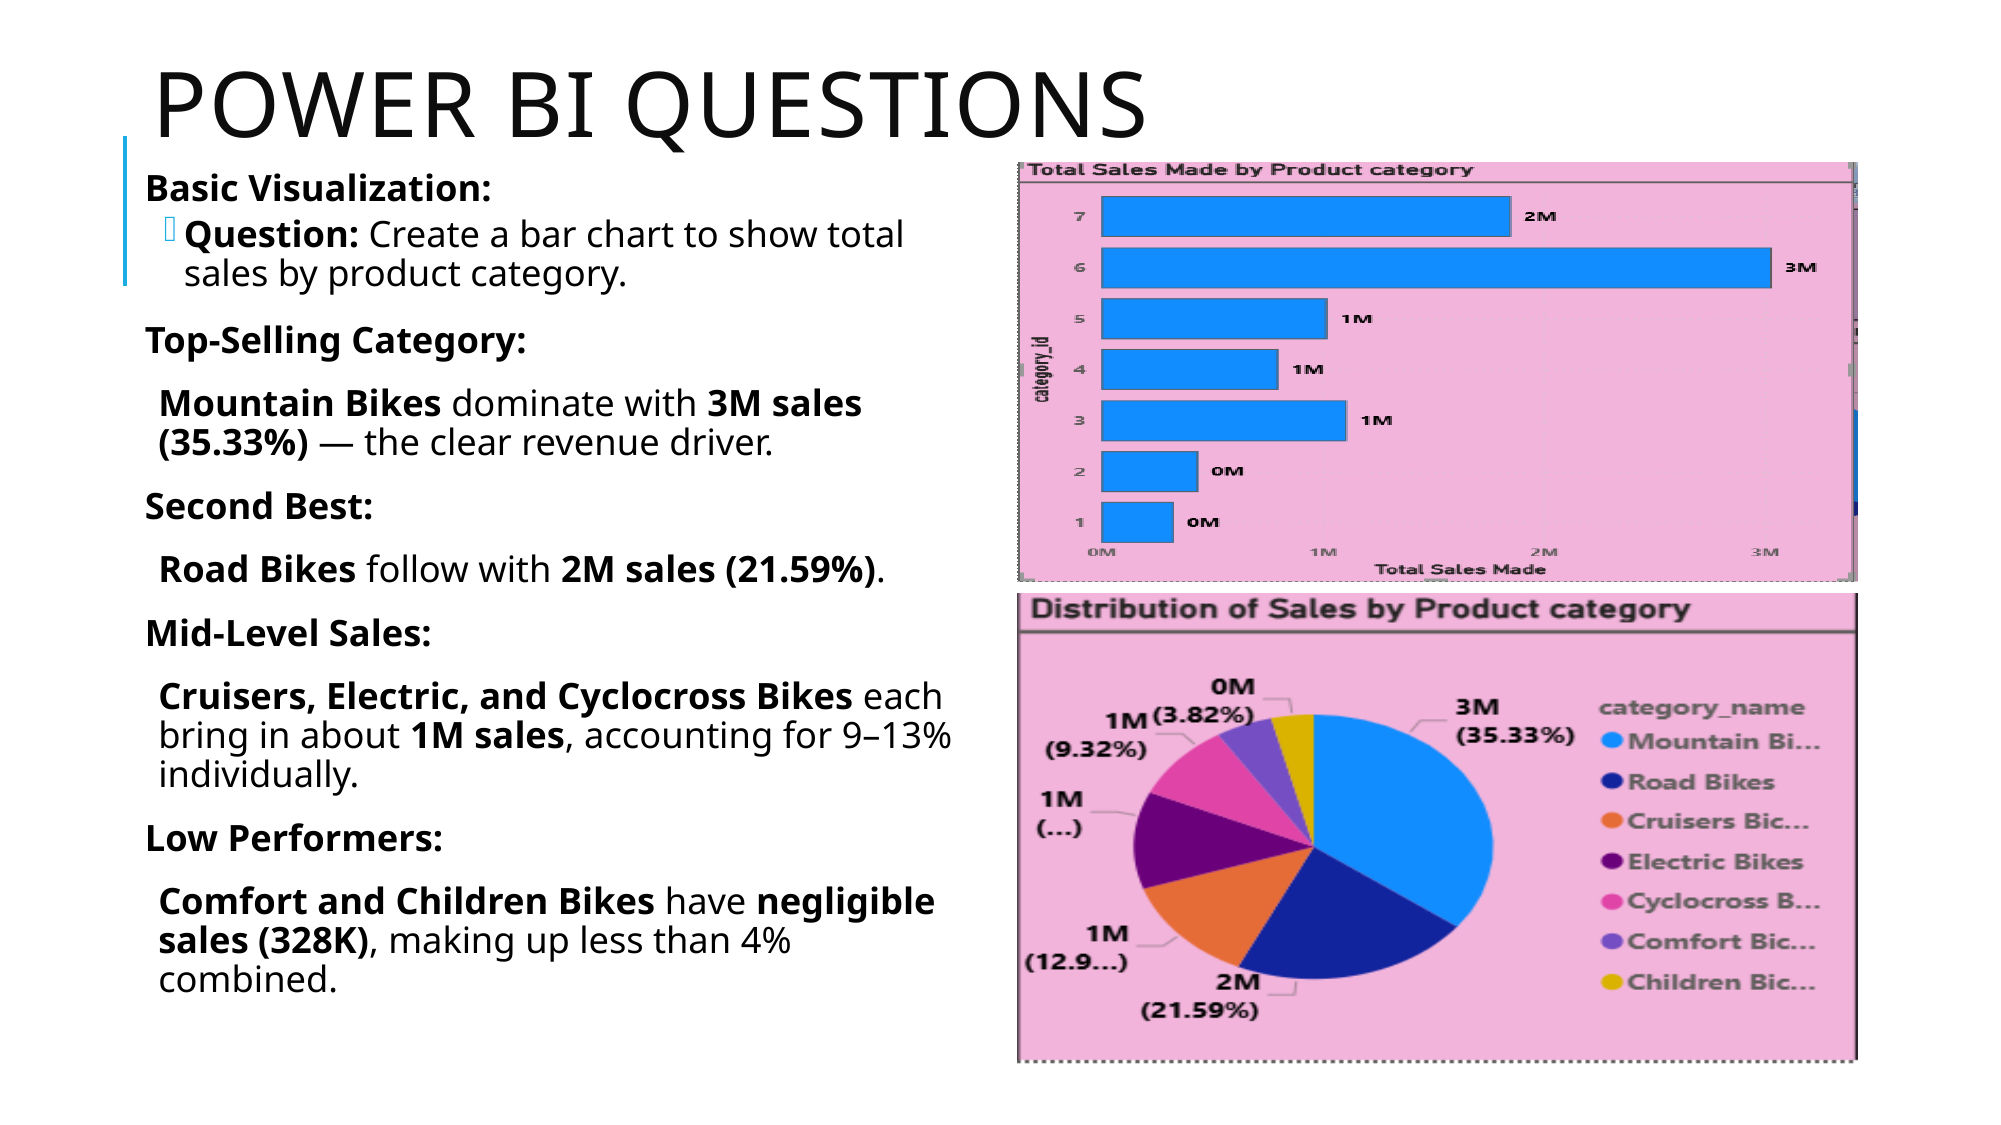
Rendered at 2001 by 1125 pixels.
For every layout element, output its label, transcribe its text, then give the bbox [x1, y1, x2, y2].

title Power BI Questions [137, 59, 1863, 163]
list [1016, 162, 1859, 582]
list Basic Visualization: Question: Create a bar chart to show total sales by product category. Top-Selling Category: Mountain Bikes dominate with 3M sales (35.33%) — the clear revenue driver. Second Best: Road Bikes follow with 2M sales (21.59%). Mid-Level Sales: Cruisers, Electric, and Cyclocross Bikes each bring in about 1M sales, accounting for 9–13% individually. Low Performers: Comfort and Children Bikes have negligible sales (328K), making up less than 4% combined. [137, 162, 988, 1014]
picture [1016, 592, 1859, 1066]
